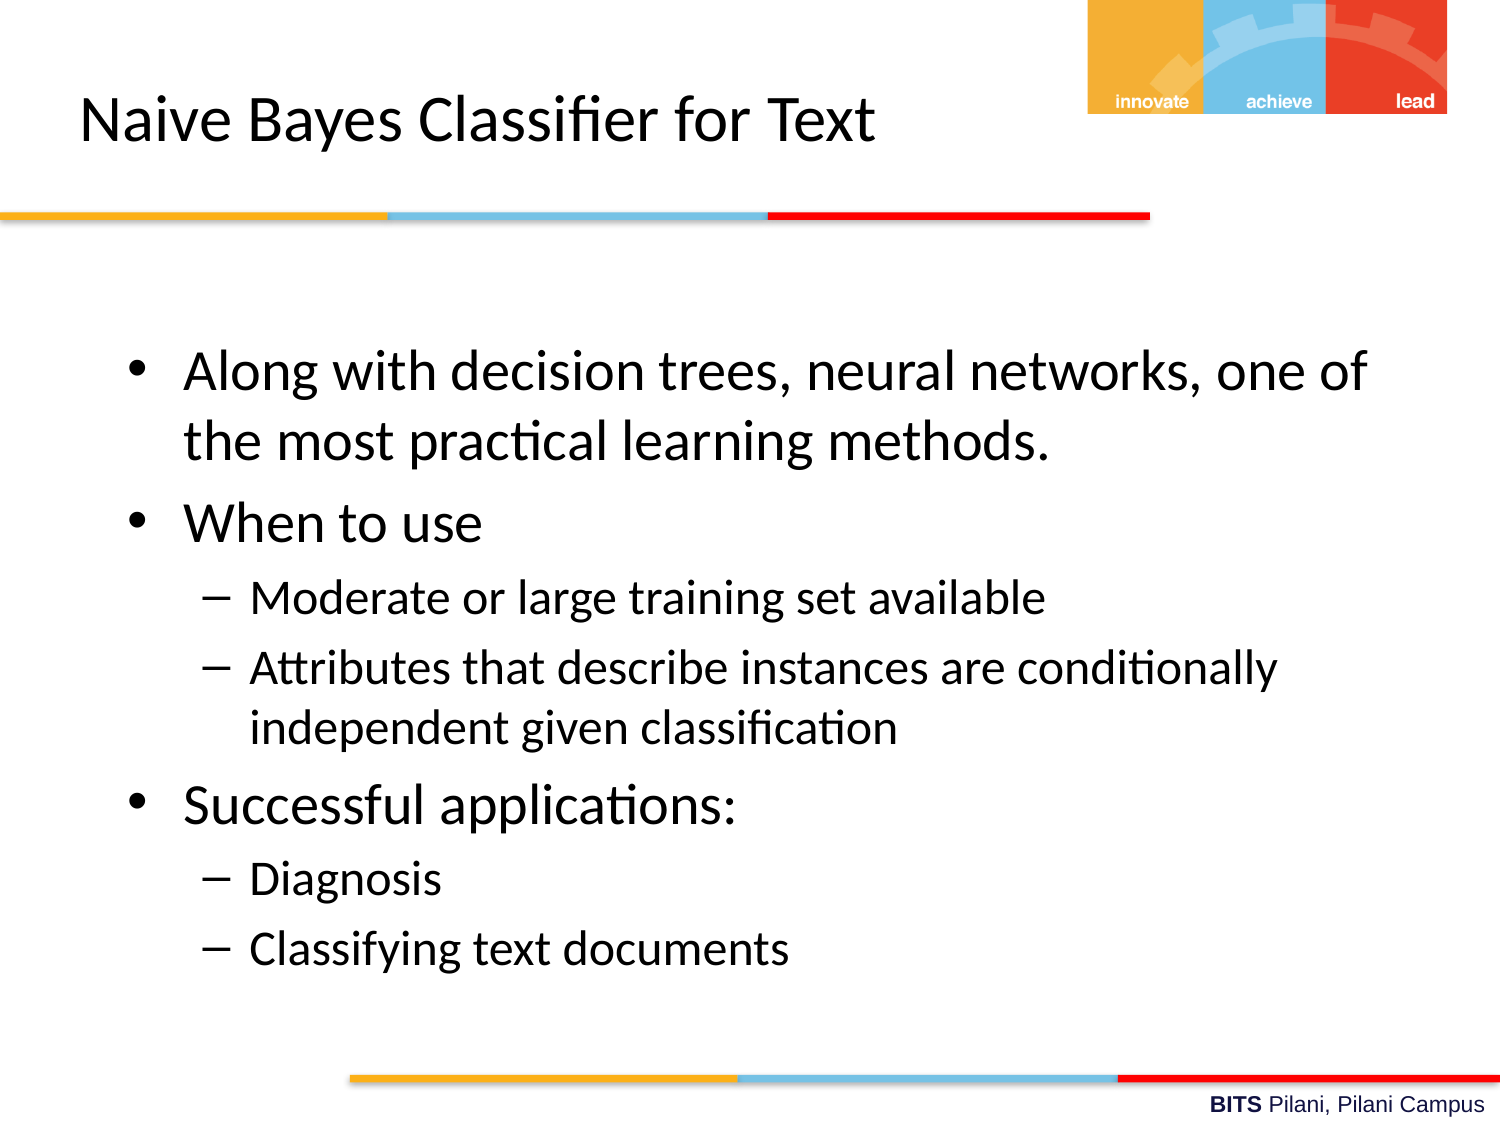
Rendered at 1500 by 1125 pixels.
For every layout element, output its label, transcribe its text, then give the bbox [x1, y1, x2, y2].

picture [1087, 0, 1448, 114]
title Naive Bayes Classifier for Text [64, 45, 1069, 185]
list Along with decision trees, neural networks, one of the most practical learning methods. When to use Moderate or large training set available Attributes that describe instances are conditionally independent given classification Successful applications: Diagnosis Classifying text documents [112, 324, 1425, 1038]
